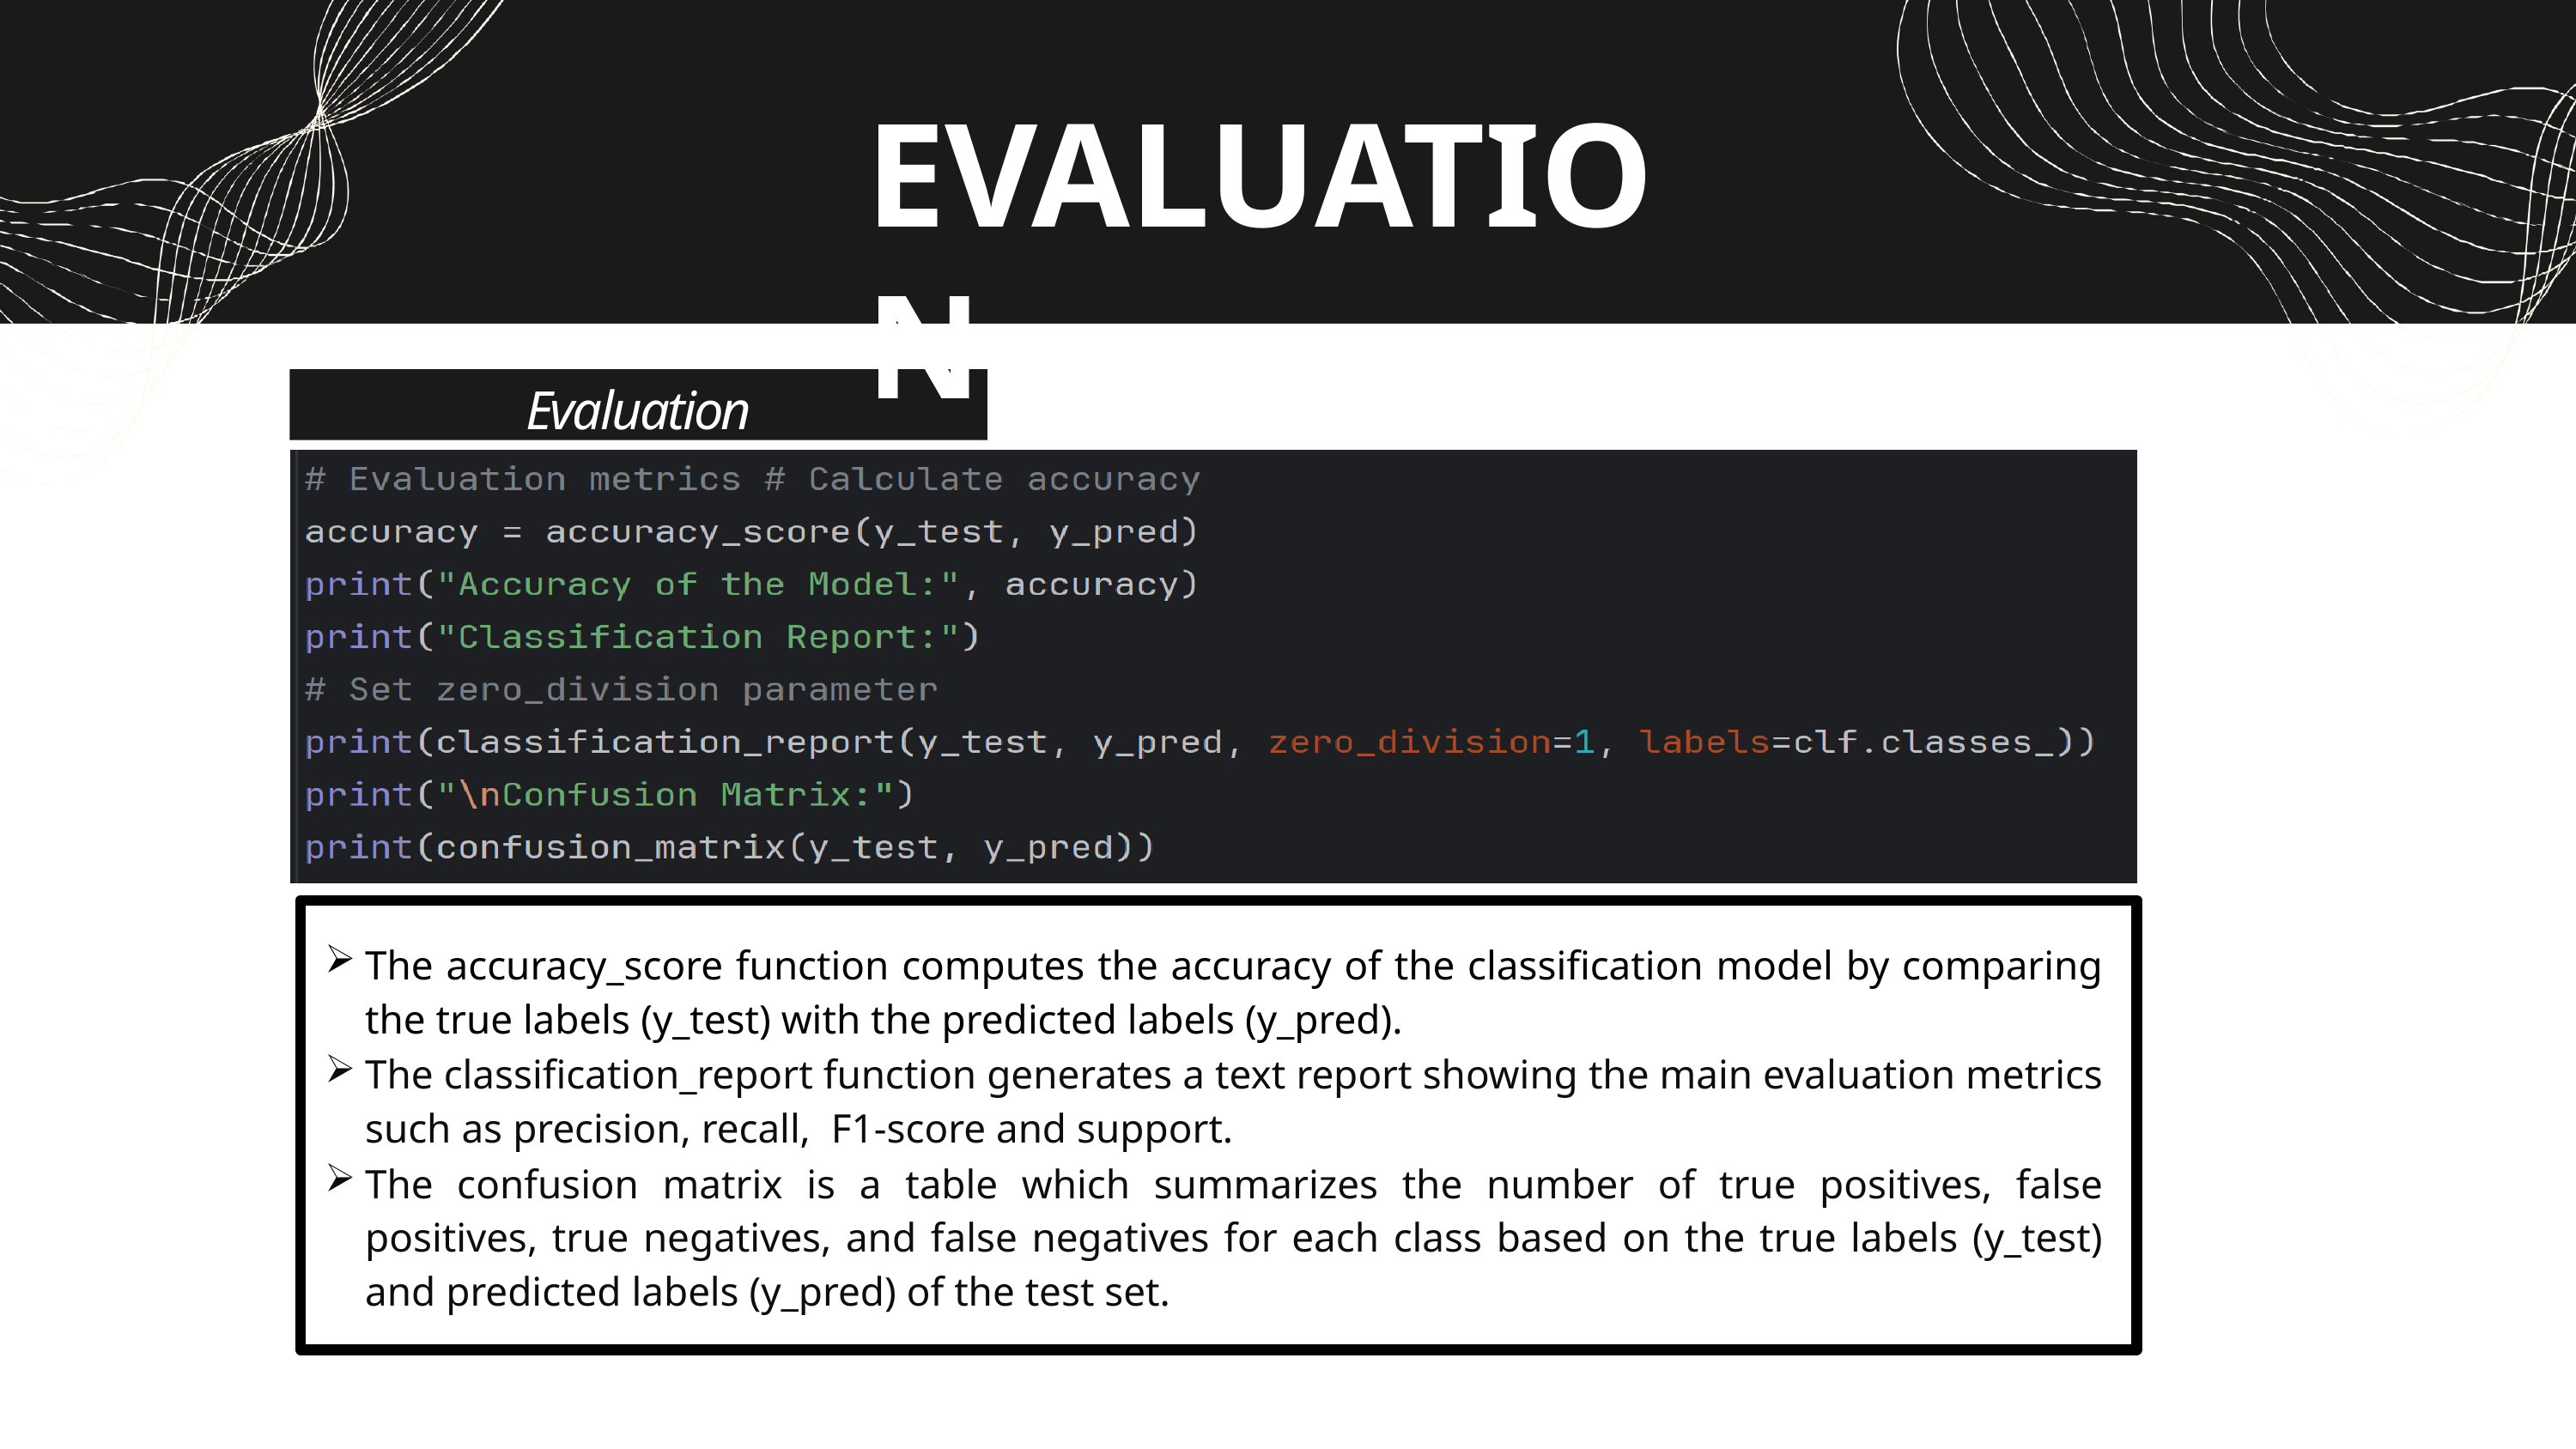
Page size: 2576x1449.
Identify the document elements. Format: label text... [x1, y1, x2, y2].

text_box [300, 900, 2137, 1350]
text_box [0, 0, 2576, 485]
text_box The accuracy_score function computes the accuracy of the classification model by comparing the true labels (y_test) with the predicted labels (y_pred). The classification_report function generates a text report showing the main evaluation metrics such as precision, recall, F1-score and support. The confusion matrix is a table which summarizes the number of true positives, false positives, true negatives, and false negatives for each class based on the true labels (y_test) and predicted labels (y_pred) of the test set. [323, 931, 2105, 1314]
picture [290, 450, 2137, 883]
